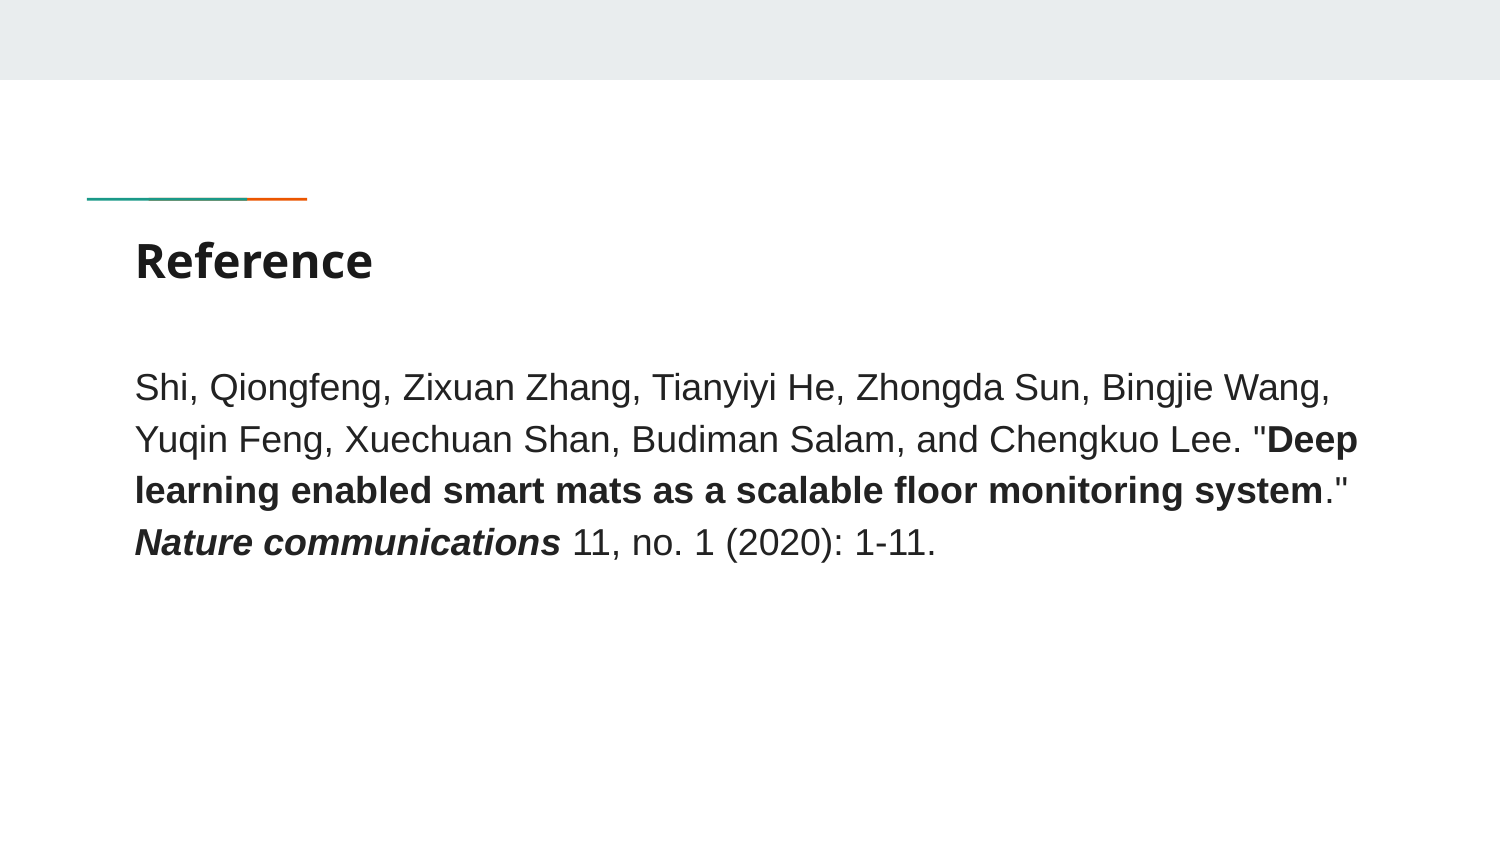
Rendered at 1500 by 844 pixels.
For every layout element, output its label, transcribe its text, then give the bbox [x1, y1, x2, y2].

title Reference [119, 216, 1381, 305]
list Shi, Qiongfeng, Zixuan Zhang, Tianyiyi He, Zhongda Sun, Bingjie Wang, Yuqin Feng, Xuechuan Shan, Budiman Salam, and Chengkuo Lee. "Deep learning enabled smart mats as a scalable floor monitoring system." Nature communications 11, no. 1 (2020): 1-11. [119, 341, 1381, 712]
